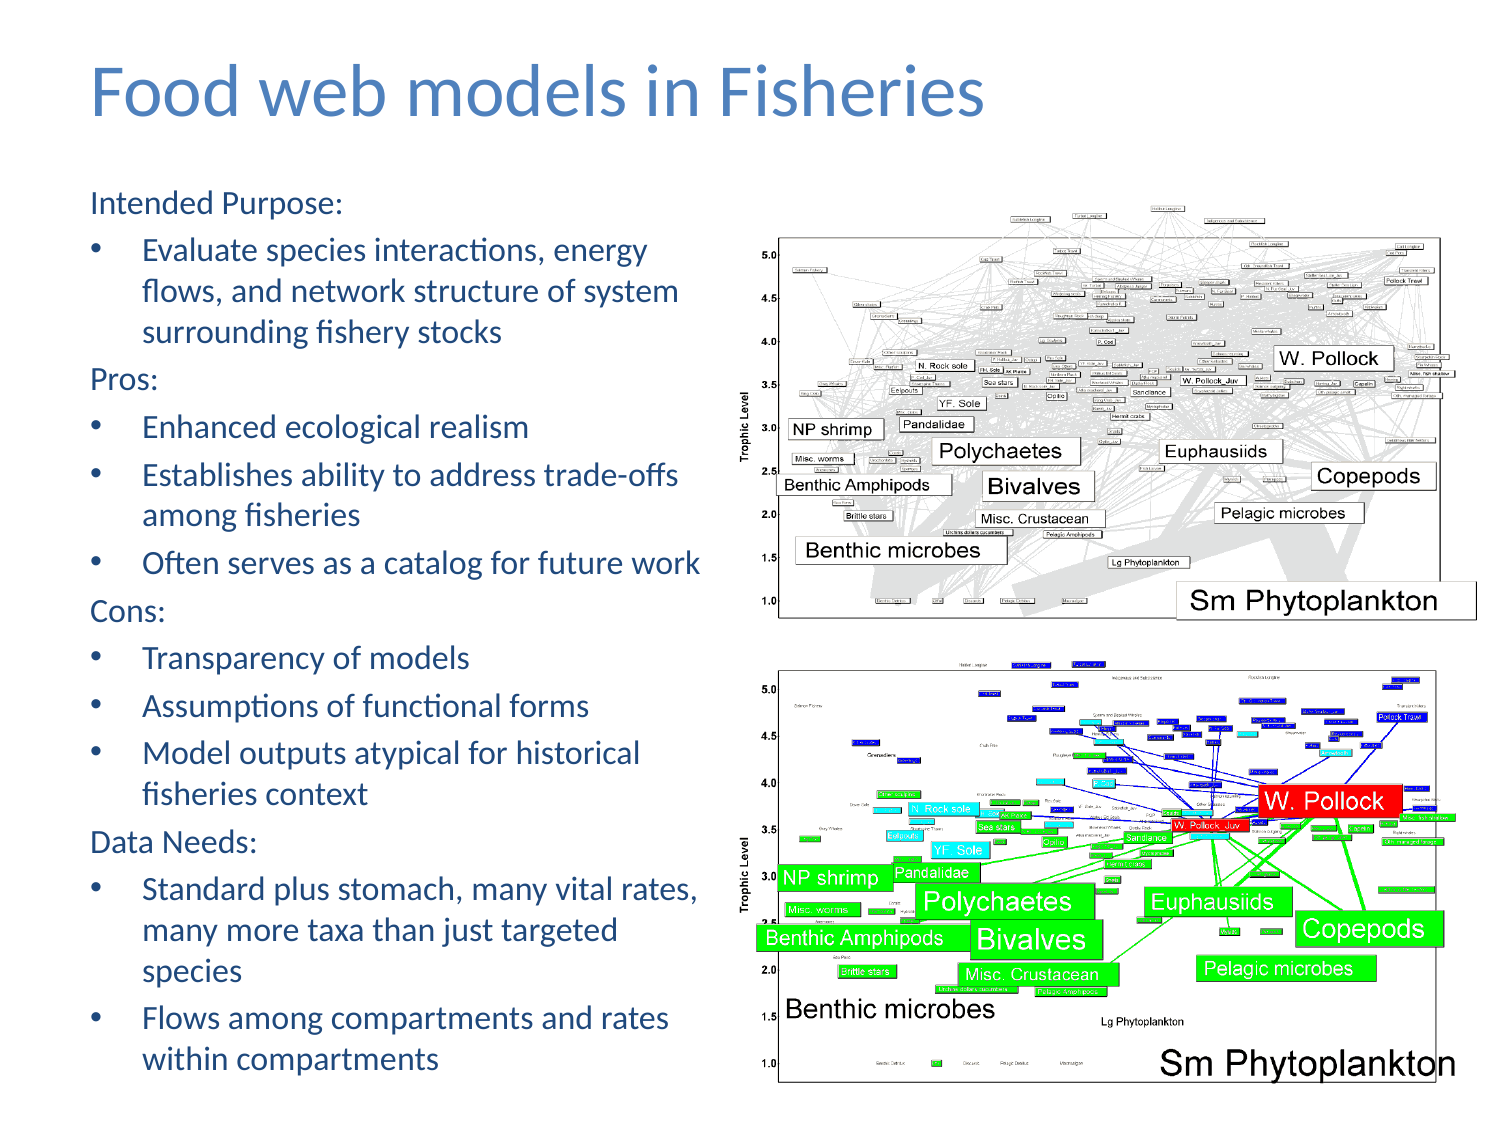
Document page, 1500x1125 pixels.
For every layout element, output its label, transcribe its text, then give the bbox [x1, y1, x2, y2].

picture [737, 202, 1500, 634]
picture [737, 651, 1461, 1090]
title Food web models in Fisheries [75, 30, 1425, 144]
list Intended Purpose: Evaluate species interactions, energy flows, and network structure of system surrounding fishery stocks Pros: Enhanced ecological realism Establishes ability to address trade-offs among fisheries Often serves as a catalog for future work Cons: Transparency of models Assumptions of functional forms Model outputs atypical for historical fisheries context Data Needs: Standard plus stomach, many vital rates, many more taxa than just targeted species Flows among compartments and rates within compartments [75, 172, 732, 1090]
